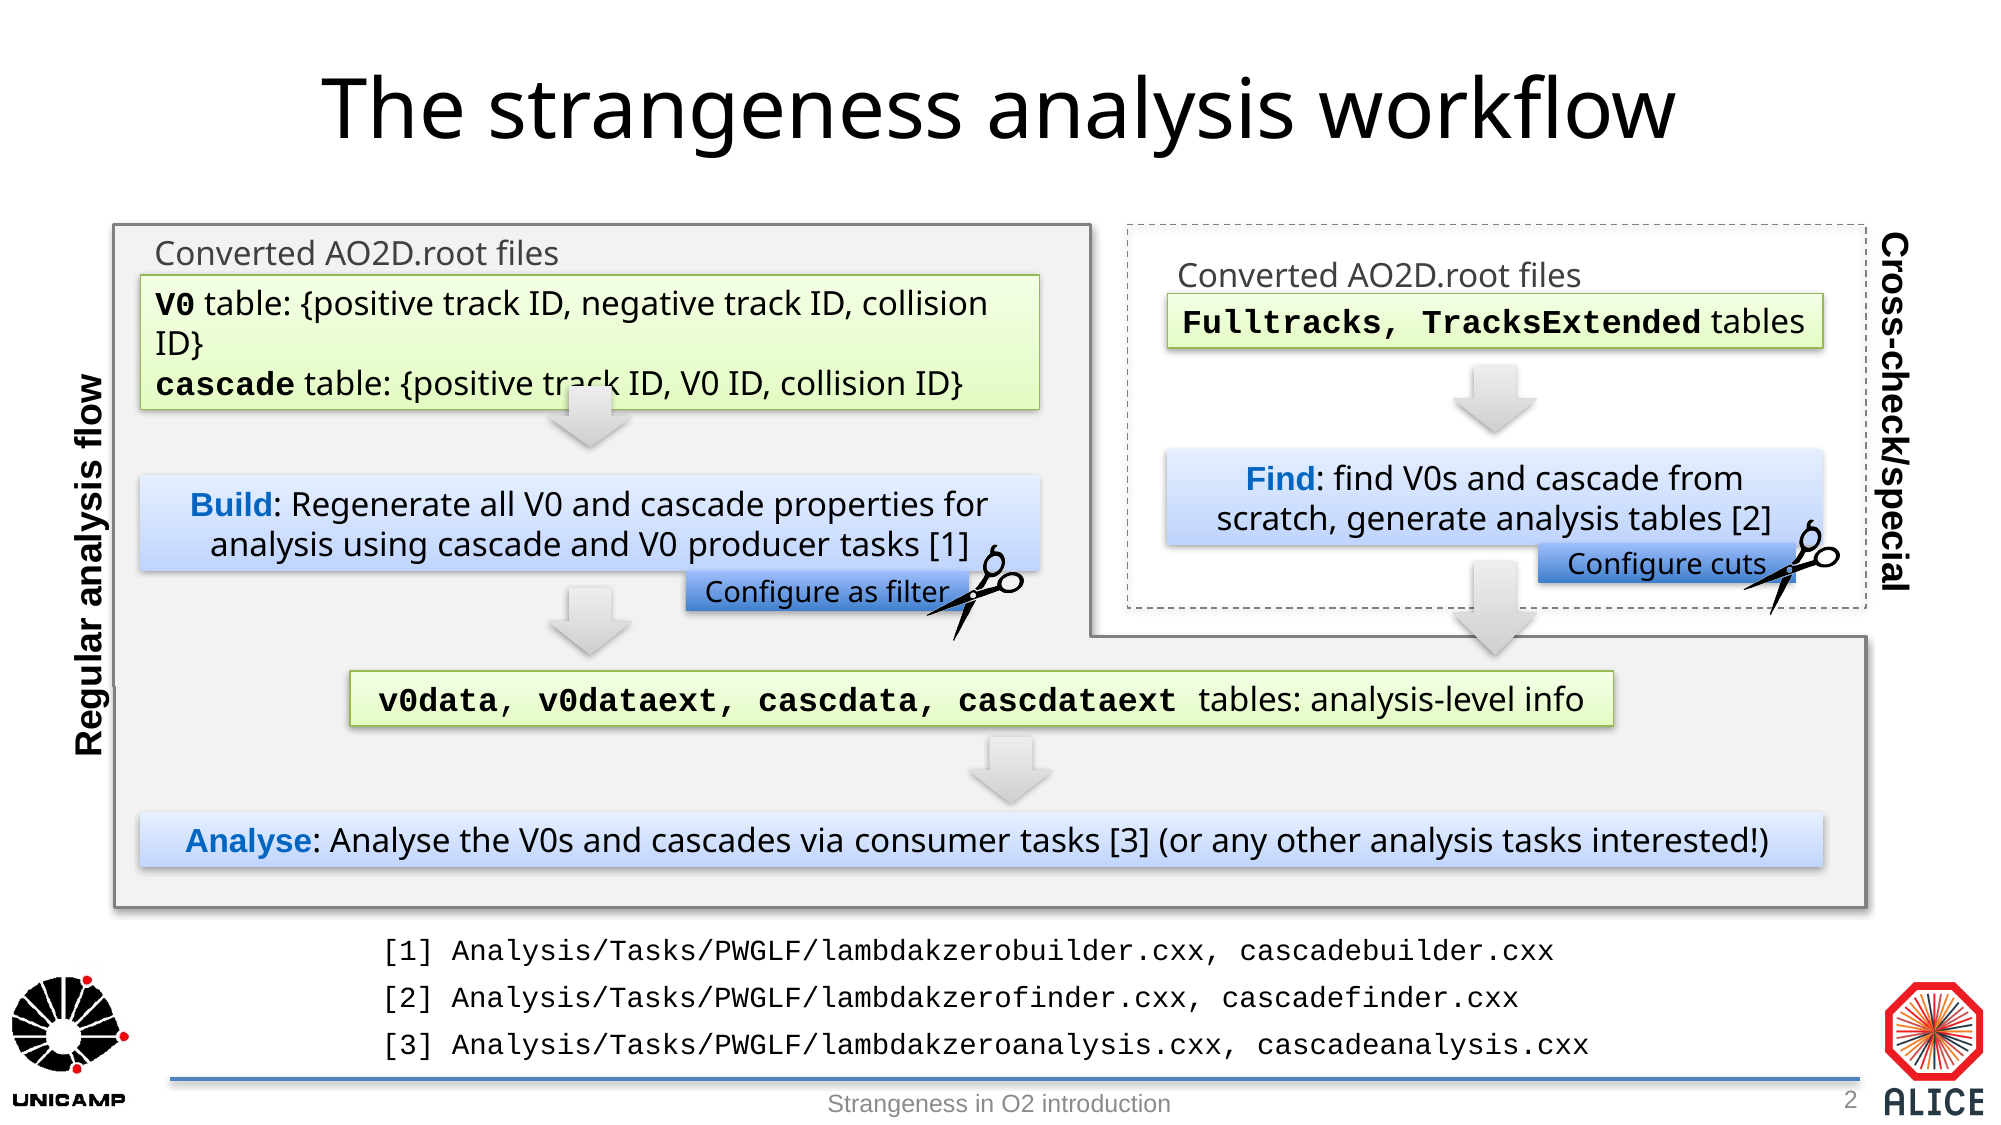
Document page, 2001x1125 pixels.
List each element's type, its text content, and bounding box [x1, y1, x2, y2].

picture [923, 541, 1027, 644]
picture [1740, 516, 1844, 619]
text_box [1452, 364, 1538, 433]
text_box [1127, 224, 1867, 609]
text_box Configure as filter [685, 571, 918, 611]
text_box [968, 735, 1054, 805]
text_box Find: find V0s and cascade from scratch, generate analysis tables [2] [1167, 449, 1824, 545]
slide_number 2 [1406, 1068, 1873, 1125]
text_box [2] Analysis/Tasks/PWGLF/lambdakzerofinder.cxx, cascadefinder.cxx [366, 971, 1535, 1021]
picture [0, 962, 140, 1119]
text_box [113, 224, 1867, 908]
footer Strangeness in O2 introduction [439, 1072, 1406, 1125]
text_box Fulltracks, TracksExtended tables [1167, 293, 1824, 349]
text_box Converted AO2D.root files [139, 224, 575, 280]
text_box [547, 586, 633, 656]
text_box V0 table: {positive track ID, negative track ID, collision ID} cascade table: {positive track ID, V0 ID, collision ID} [140, 274, 1040, 410]
text_box v0data, v0dataext, cascdata, cascdataext tables: analysis-level info [349, 670, 1614, 727]
text_box Configure cuts [1538, 543, 1735, 583]
text_box Build: Regenerate all V0 and cascade properties for analysis using cascade and V0 producer tasks [1] [140, 475, 1040, 571]
text_box Cross-check/special [1867, 216, 1928, 609]
text_box The strangeness analysis workflow [11, 48, 1989, 162]
text_box Analyse: Analyse the V0s and cascades via consumer tasks [3] (or any other analysis tasks interested!) [140, 811, 1824, 868]
text_box [1] Analysis/Tasks/PWGLF/lambdakzerobuilder.cxx, cascadebuilder.cxx [367, 924, 1570, 974]
text_box [547, 385, 633, 448]
text_box Regular analysis flow [56, 359, 116, 773]
text_box [1452, 561, 1538, 656]
text_box Converted AO2D.root files [1162, 247, 1598, 302]
text_box [3] Analysis/Tasks/PWGLF/lambdakzeroanalysis.cxx, cascadeanalysis.cxx [367, 1018, 1605, 1068]
